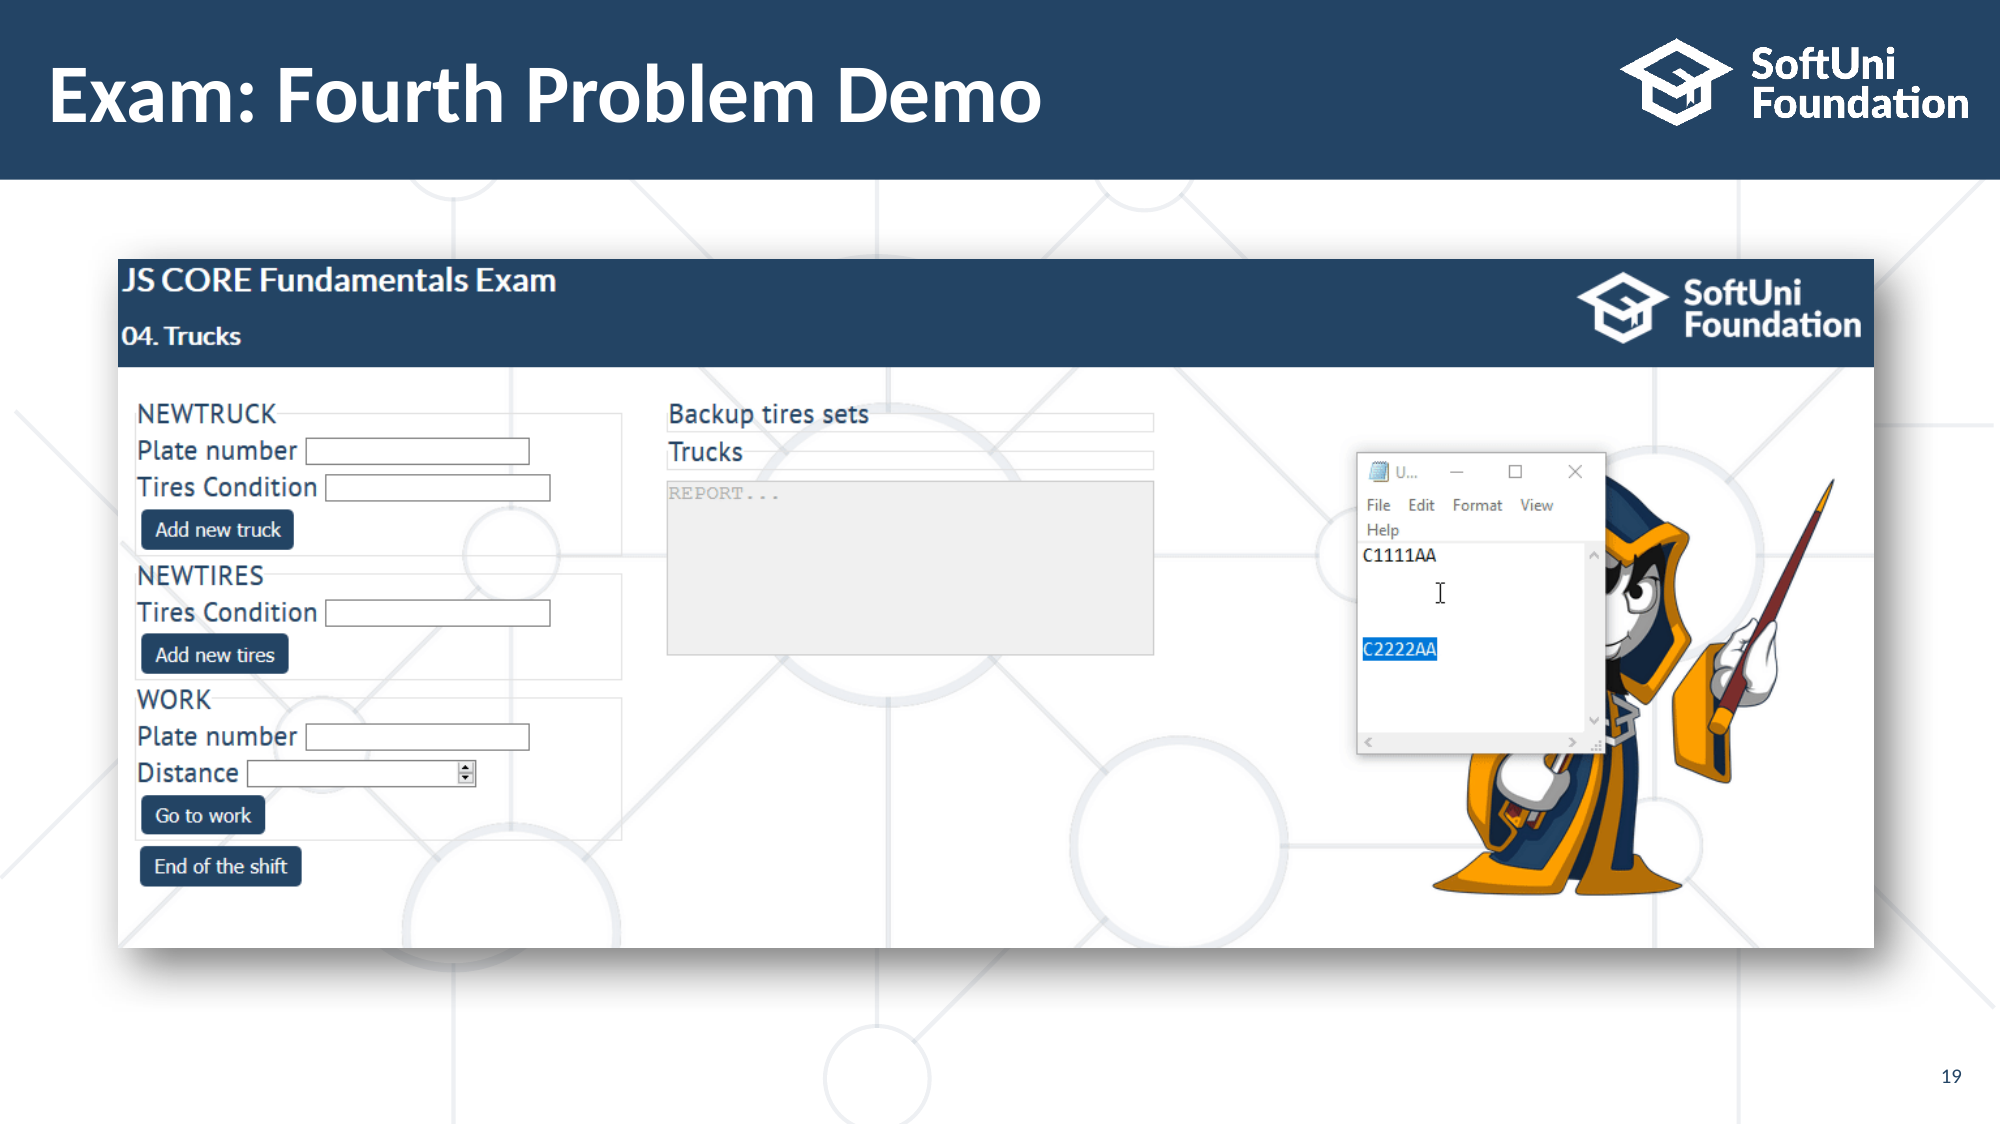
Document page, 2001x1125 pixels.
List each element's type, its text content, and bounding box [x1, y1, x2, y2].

picture [118, 258, 1874, 948]
picture [1619, 38, 1968, 126]
slide_number 19 [1897, 1049, 1968, 1101]
title Exam: Fourth Problem Demo [31, 16, 1591, 162]
